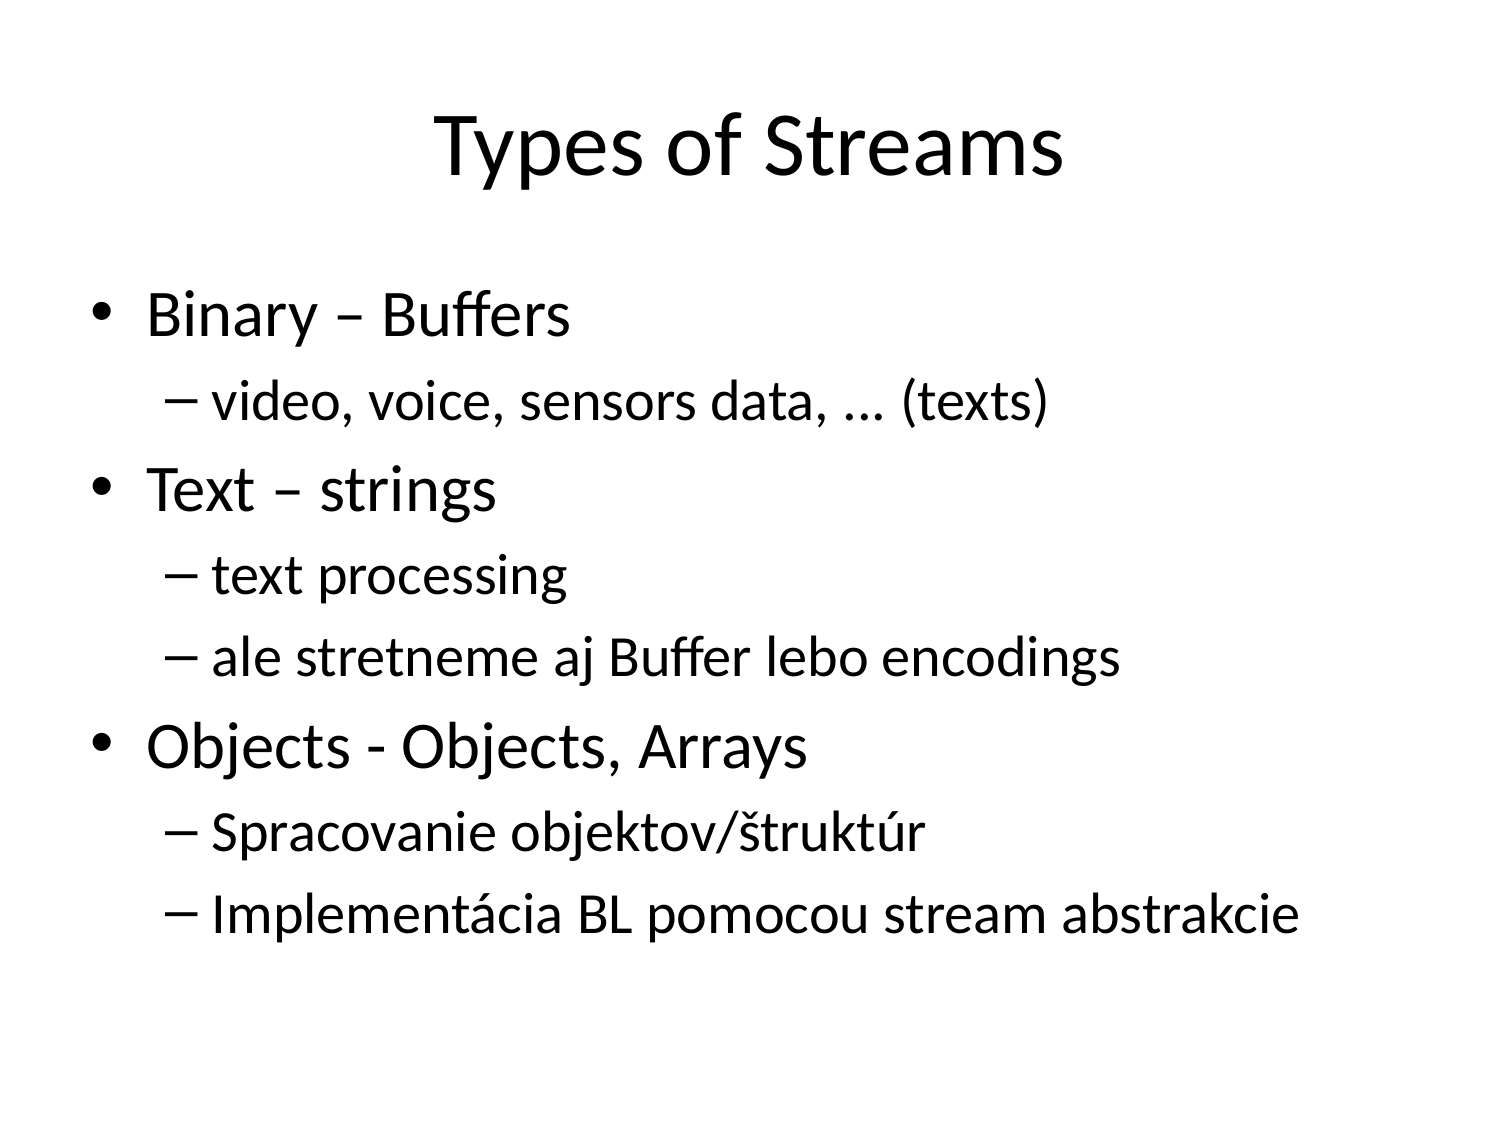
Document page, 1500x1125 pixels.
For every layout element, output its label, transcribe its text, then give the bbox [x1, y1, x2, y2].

title Types of Streams [75, 45, 1425, 233]
list Binary – Buffers video, voice, sensors data, ... (texts) Text – strings text processing ale stretneme aj Buffer lebo encodings Objects - Objects, Arrays Spracovanie objektov/štruktúr Implementácia BL pomocou stream abstrakcie [75, 262, 1425, 1005]
